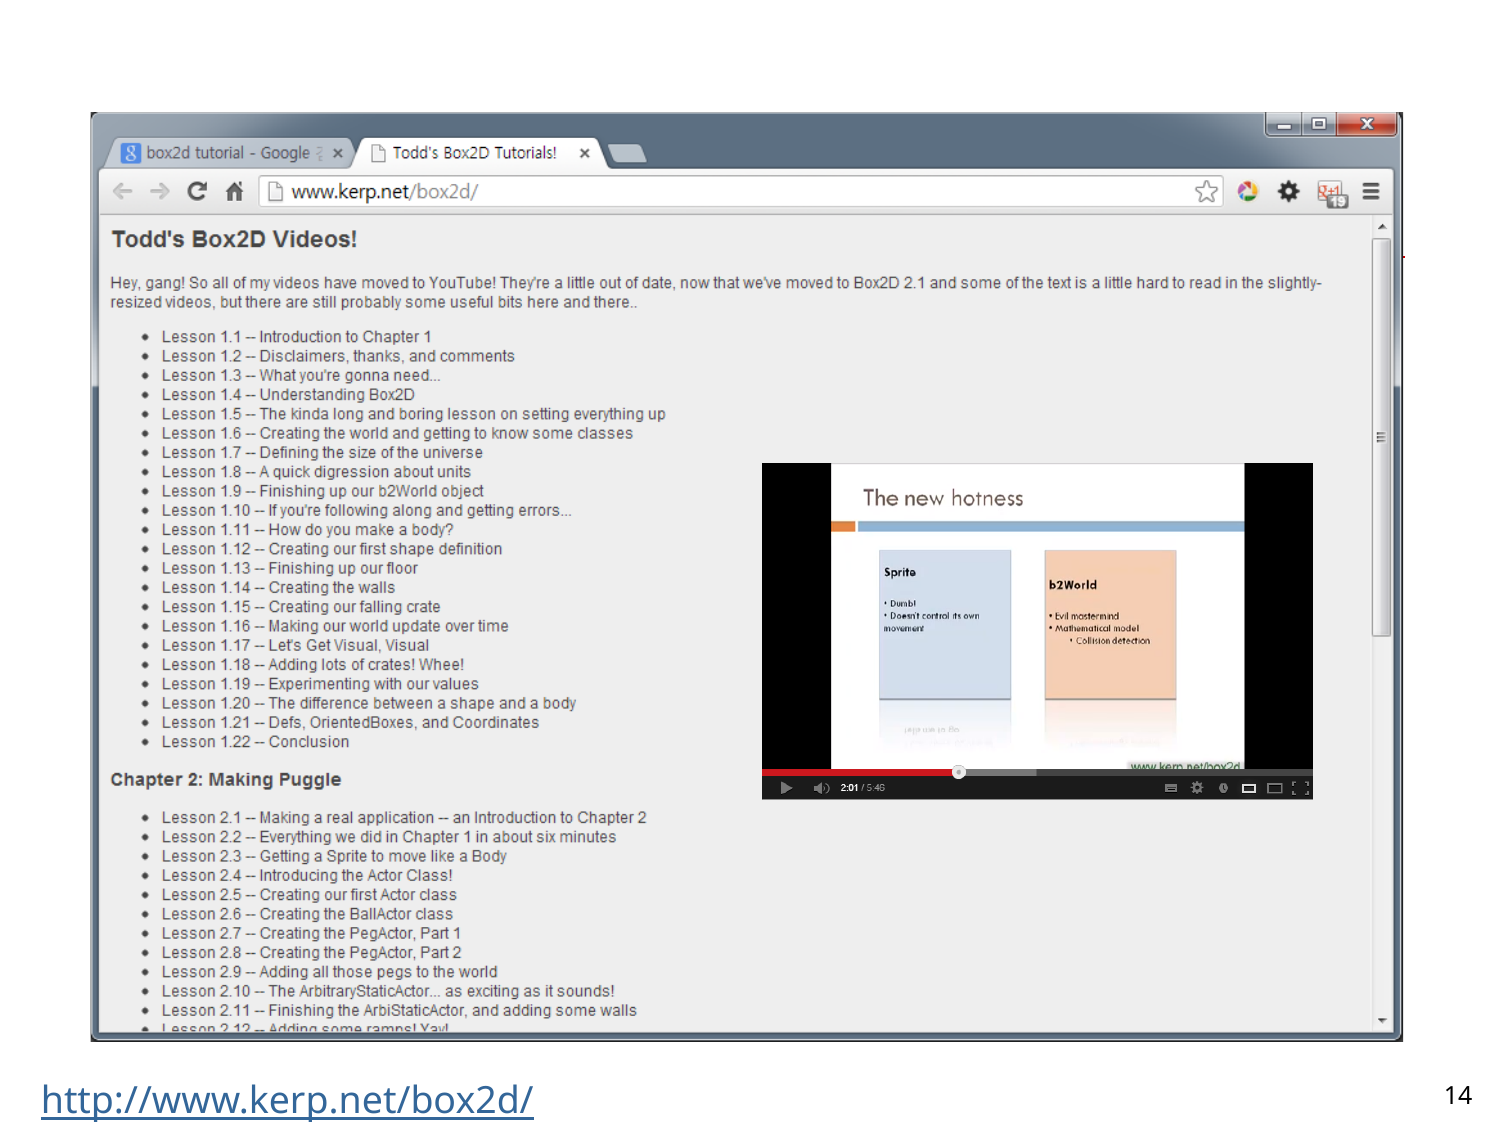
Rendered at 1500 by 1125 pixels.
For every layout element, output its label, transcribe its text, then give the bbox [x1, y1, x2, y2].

text_box http://www.kerp.net/box2d/ [25, 1069, 549, 1125]
slide_number 14 [1162, 1071, 1488, 1113]
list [90, 112, 1404, 1043]
picture [762, 463, 1313, 801]
